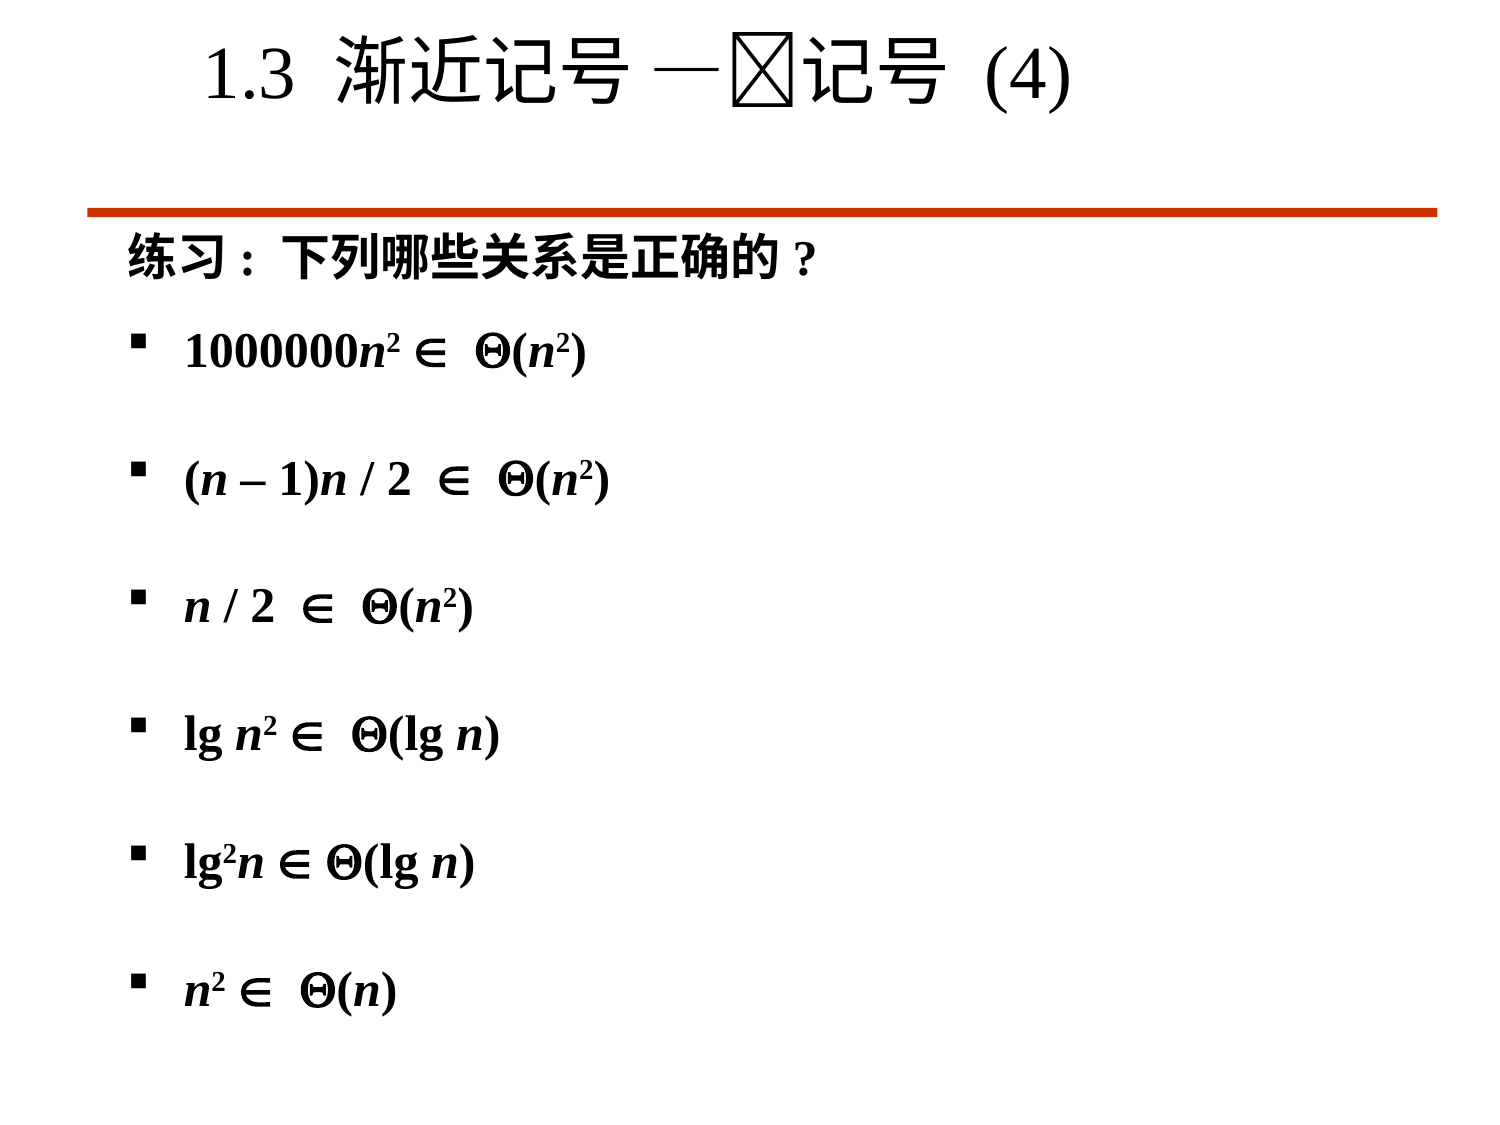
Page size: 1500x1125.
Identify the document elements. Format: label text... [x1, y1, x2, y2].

title 1.3 渐近记号 —记号 (4) [0, 0, 1275, 138]
list 练习: 下列哪些关系是正确的? 1000000n2  (n2) (n – 1)n / 2  (n2) n / 2  (n2) lg n2  (lg n) lg2n  (lg n) n2  (n) [112, 224, 1500, 1075]
